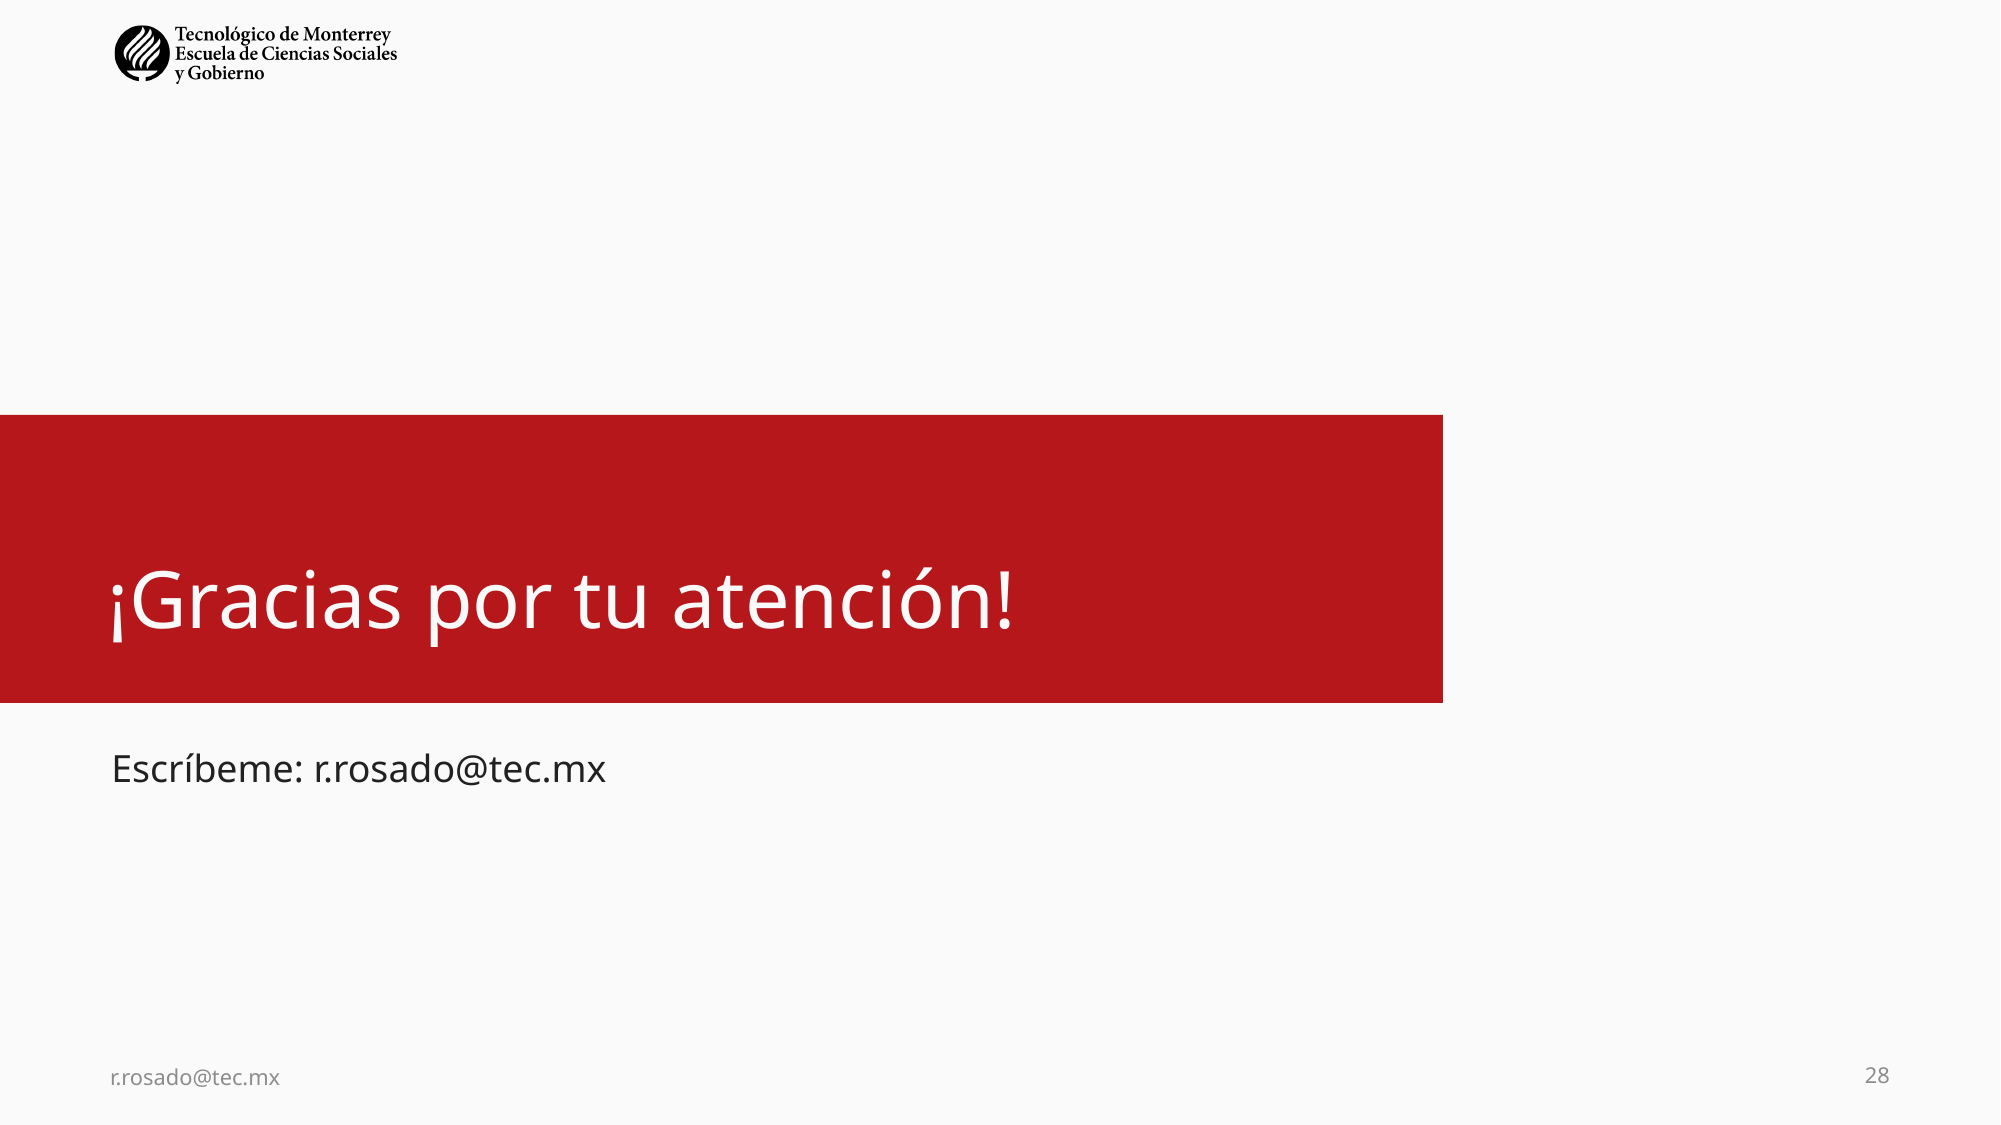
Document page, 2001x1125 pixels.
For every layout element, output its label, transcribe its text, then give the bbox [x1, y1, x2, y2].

footer r.rosado@tec.mx [95, 1029, 1244, 1125]
slide_number 28 [1849, 1029, 1909, 1125]
title ¡Gracias por tu atención! [92, 427, 1425, 653]
subtitle Escríbeme: r.rosado@tec.mx [96, 737, 1428, 848]
picture [111, 24, 399, 84]
